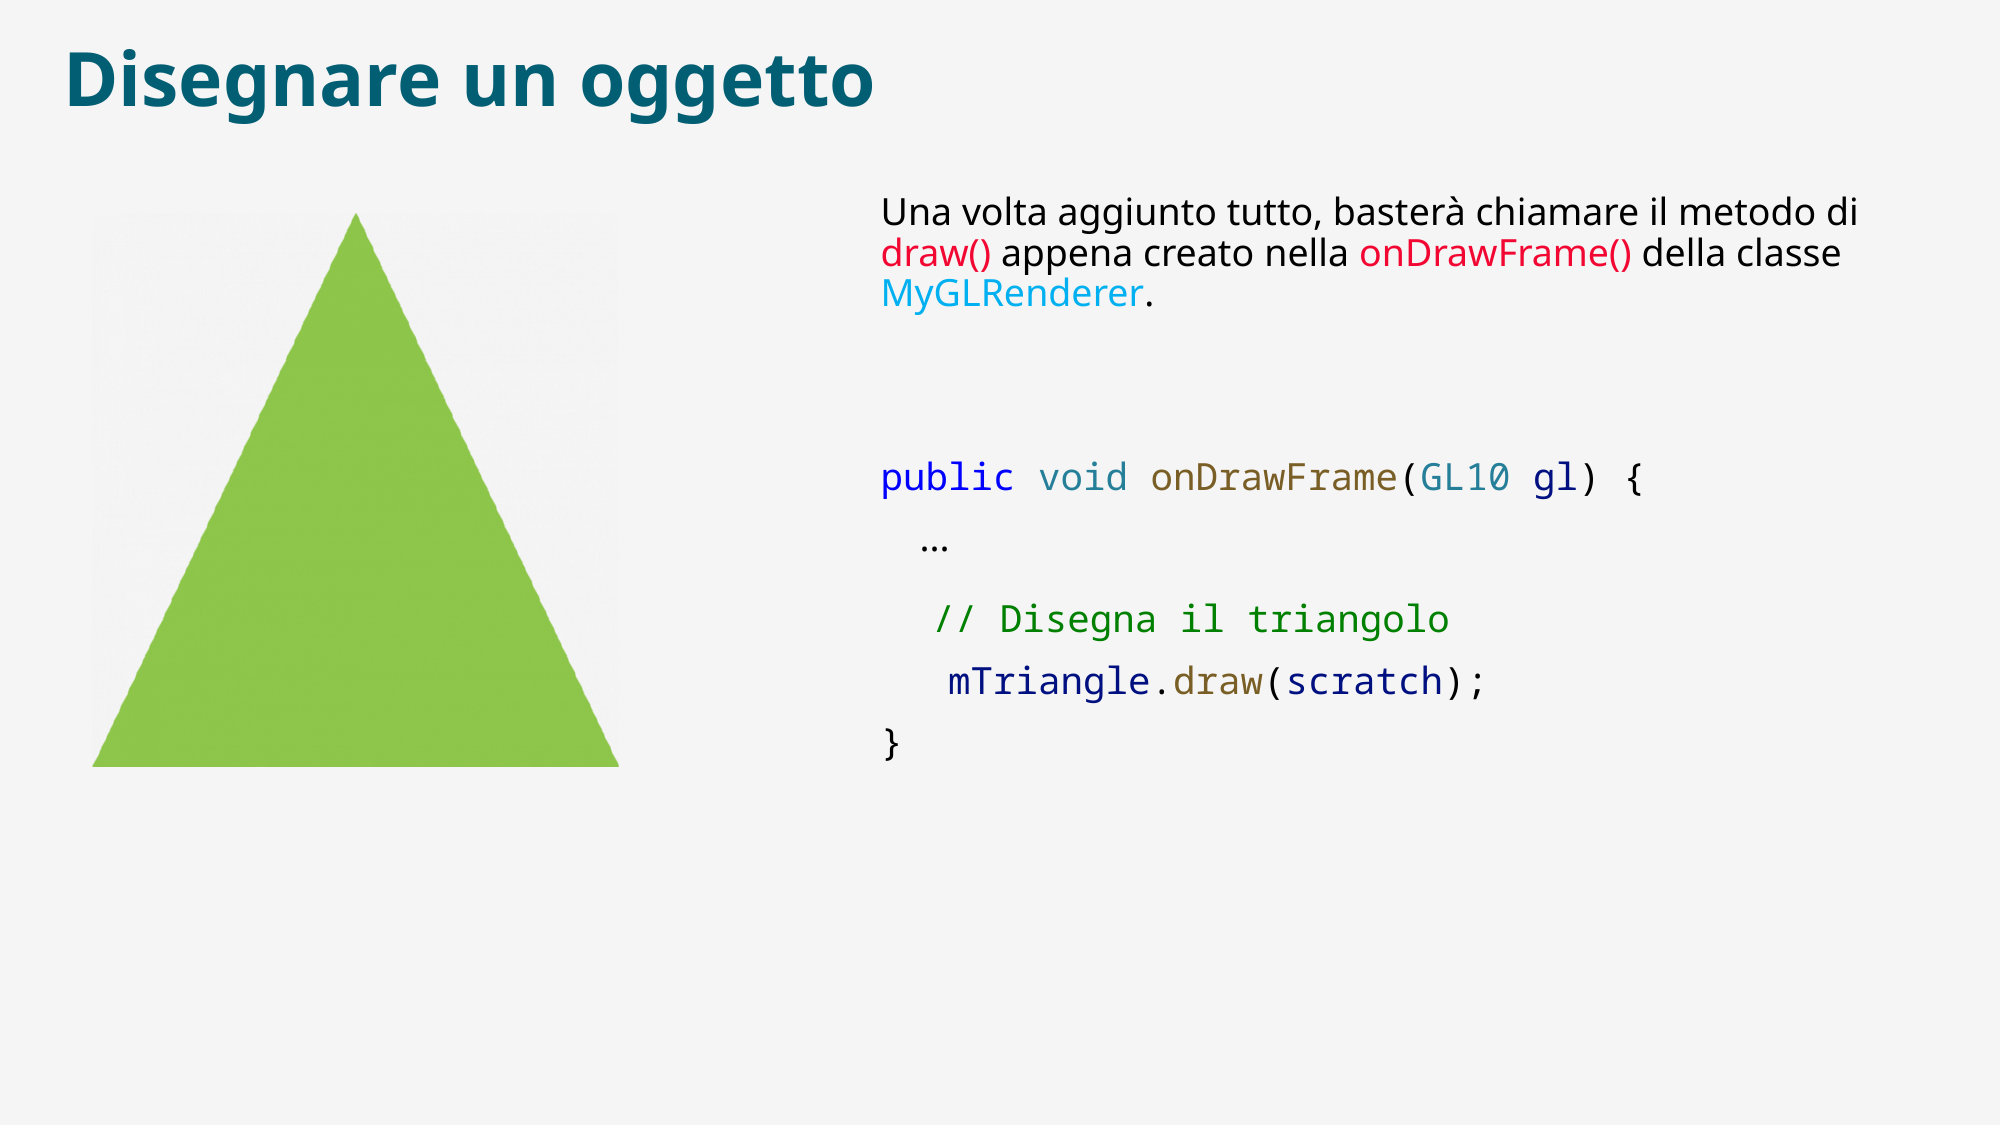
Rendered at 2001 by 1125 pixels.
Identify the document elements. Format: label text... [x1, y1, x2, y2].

picture [92, 213, 619, 767]
list Una volta aggiunto tutto, basterà chiamare il metodo di draw() appena creato nella onDrawFrame() della classe MyGLRenderer. public void onDrawFrame(GL10 gl) { ... // Disegna il triangolo mTriangle.draw(scratch); } [865, 185, 1938, 1043]
title Disegnare un oggetto [48, 22, 1938, 142]
text_box [71, 165, 863, 1125]
